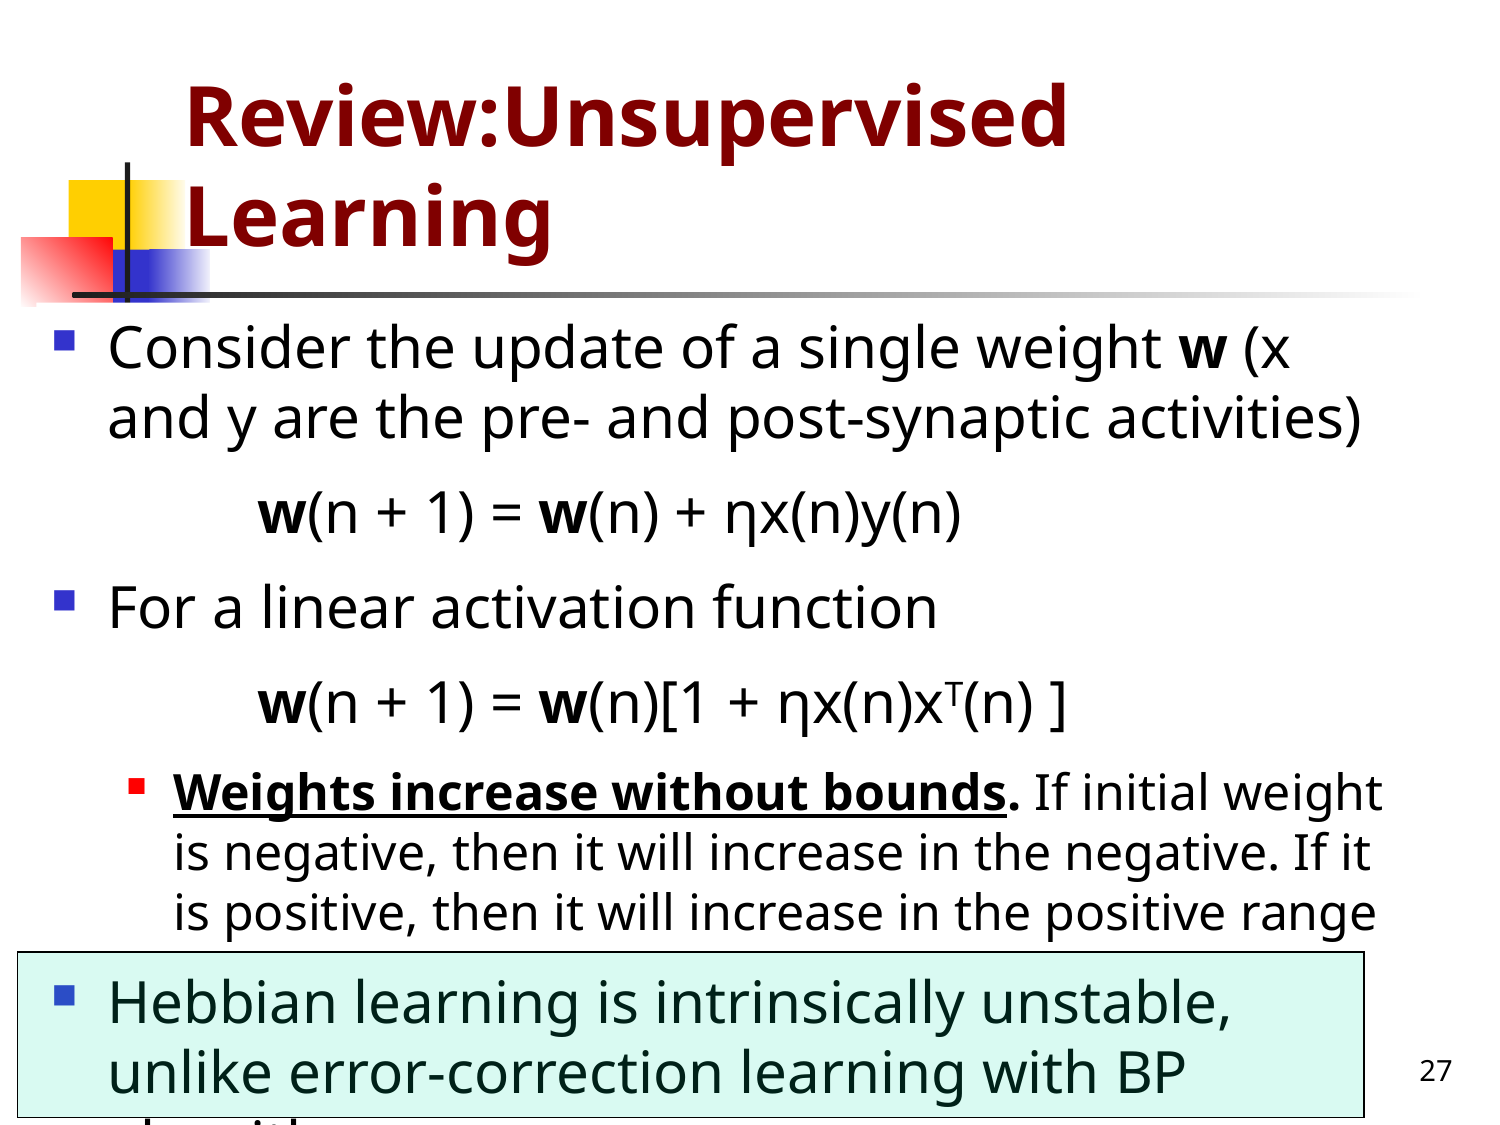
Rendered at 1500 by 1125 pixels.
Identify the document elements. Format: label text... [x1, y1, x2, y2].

text_box [17, 952, 1365, 1118]
list Consider the update of a single weight w (x and y are the pre- and post-synaptic activities) w(n + 1) = w(n) + ηx(n)y(n) For a linear activation function w(n + 1) = w(n)[1 + ηx(n)xT(n) ] Weights increase without bounds. If initial weight is negative, then it will increase in the negative. If it is positive, then it will increase in the positive range Hebbian learning is intrinsically unstable, unlike error-correction learning with BP algorithm [36, 302, 1419, 1071]
title Review:Unsupervised Learning [168, 31, 1447, 271]
slide_number 27 [1365, 1023, 1468, 1100]
